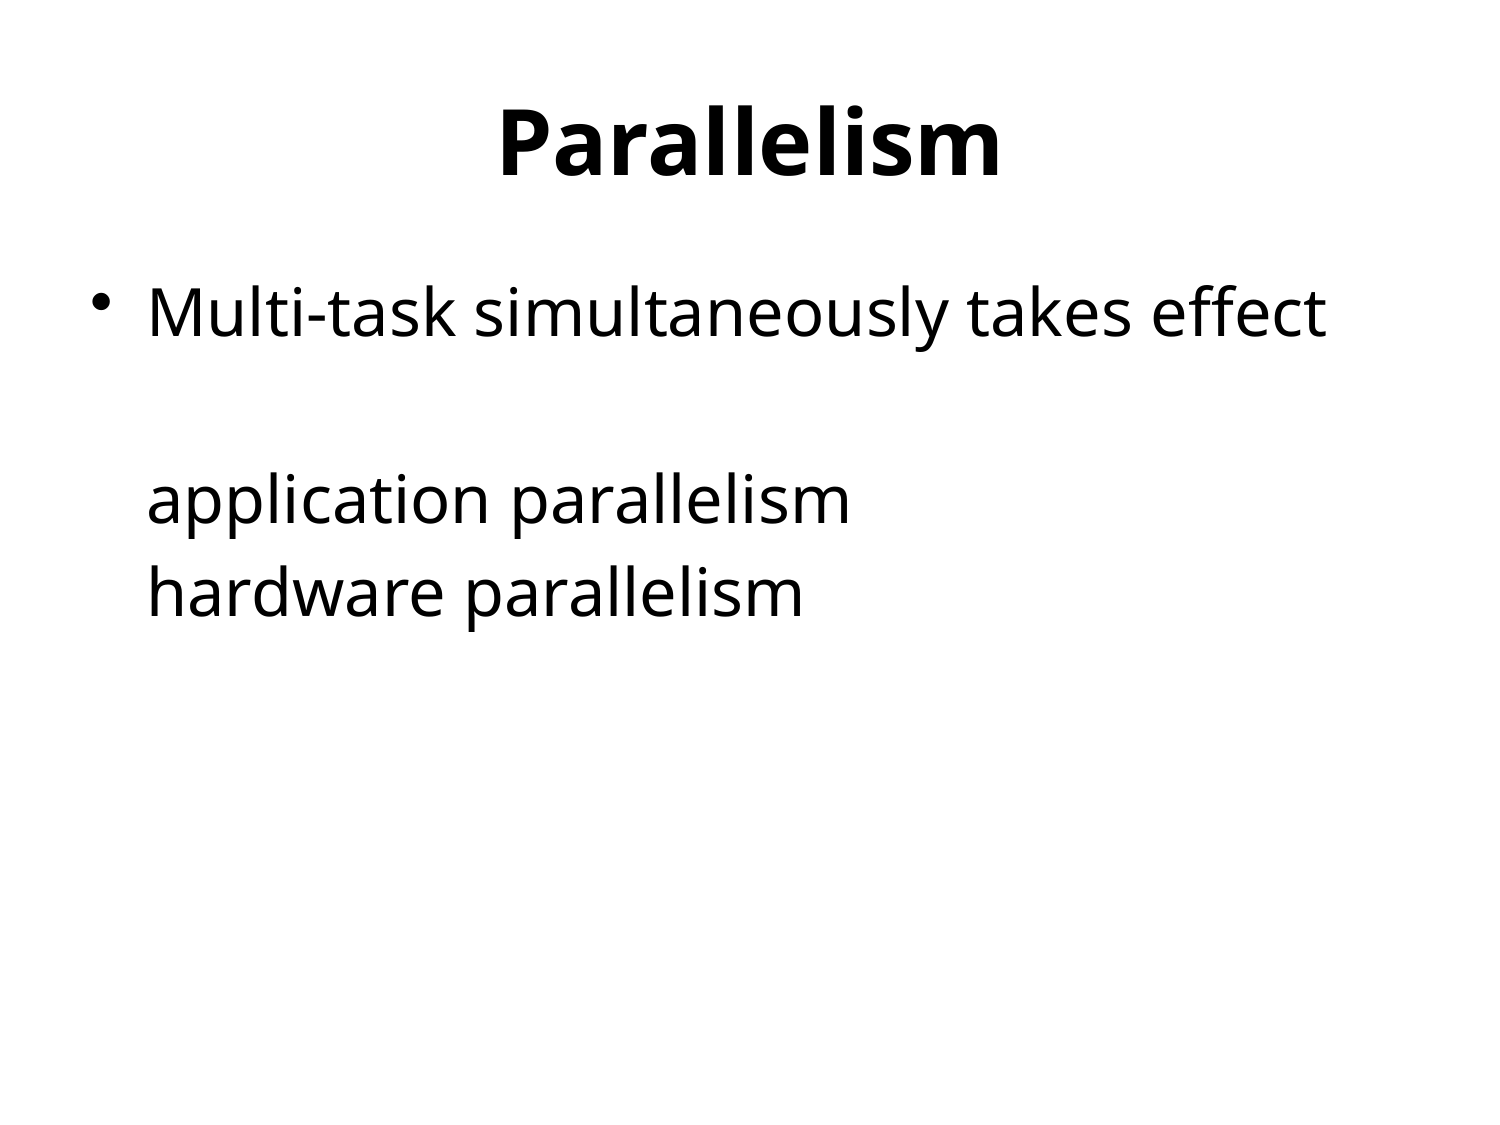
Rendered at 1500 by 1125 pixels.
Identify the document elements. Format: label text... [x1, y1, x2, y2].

list Multi-task simultaneously takes effect application parallelism hardware parallelism [75, 262, 1500, 1125]
title Parallelism [0, 45, 1500, 233]
